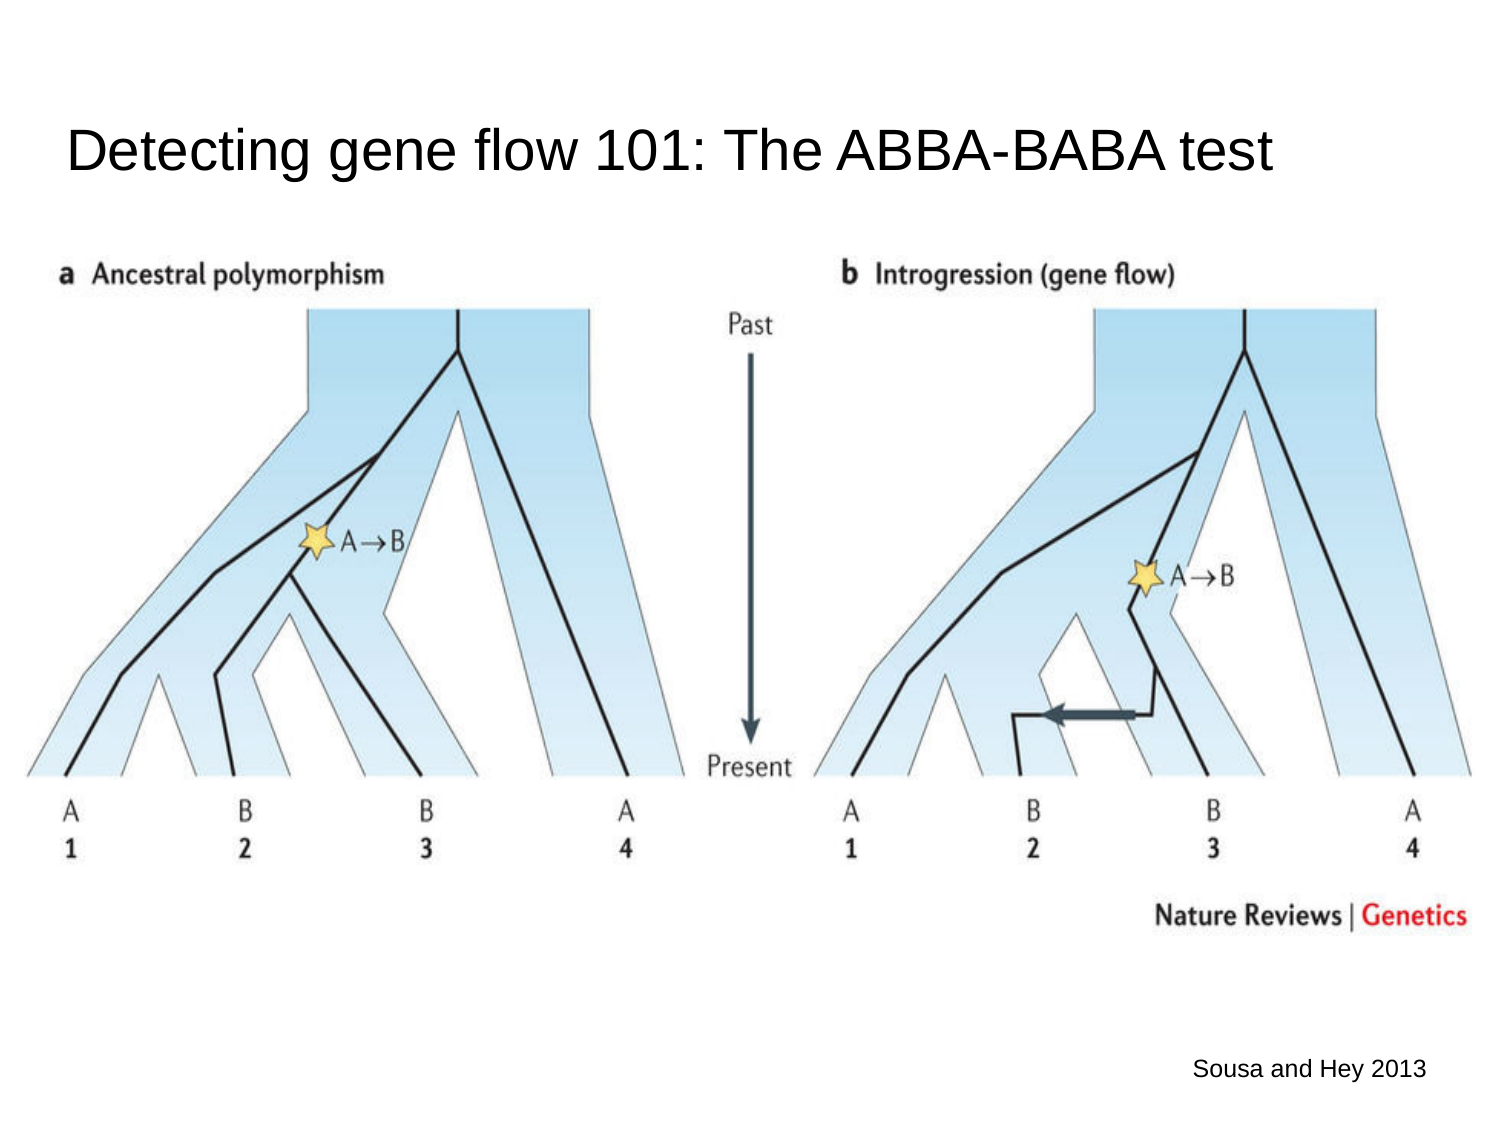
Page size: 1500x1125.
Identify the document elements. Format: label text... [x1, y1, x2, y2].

title Detecting gene flow 101: The ABBA-BABA test [51, 97, 1449, 223]
picture [24, 255, 1476, 937]
text_box Sousa and Hey 2013 [1177, 1037, 1492, 1071]
